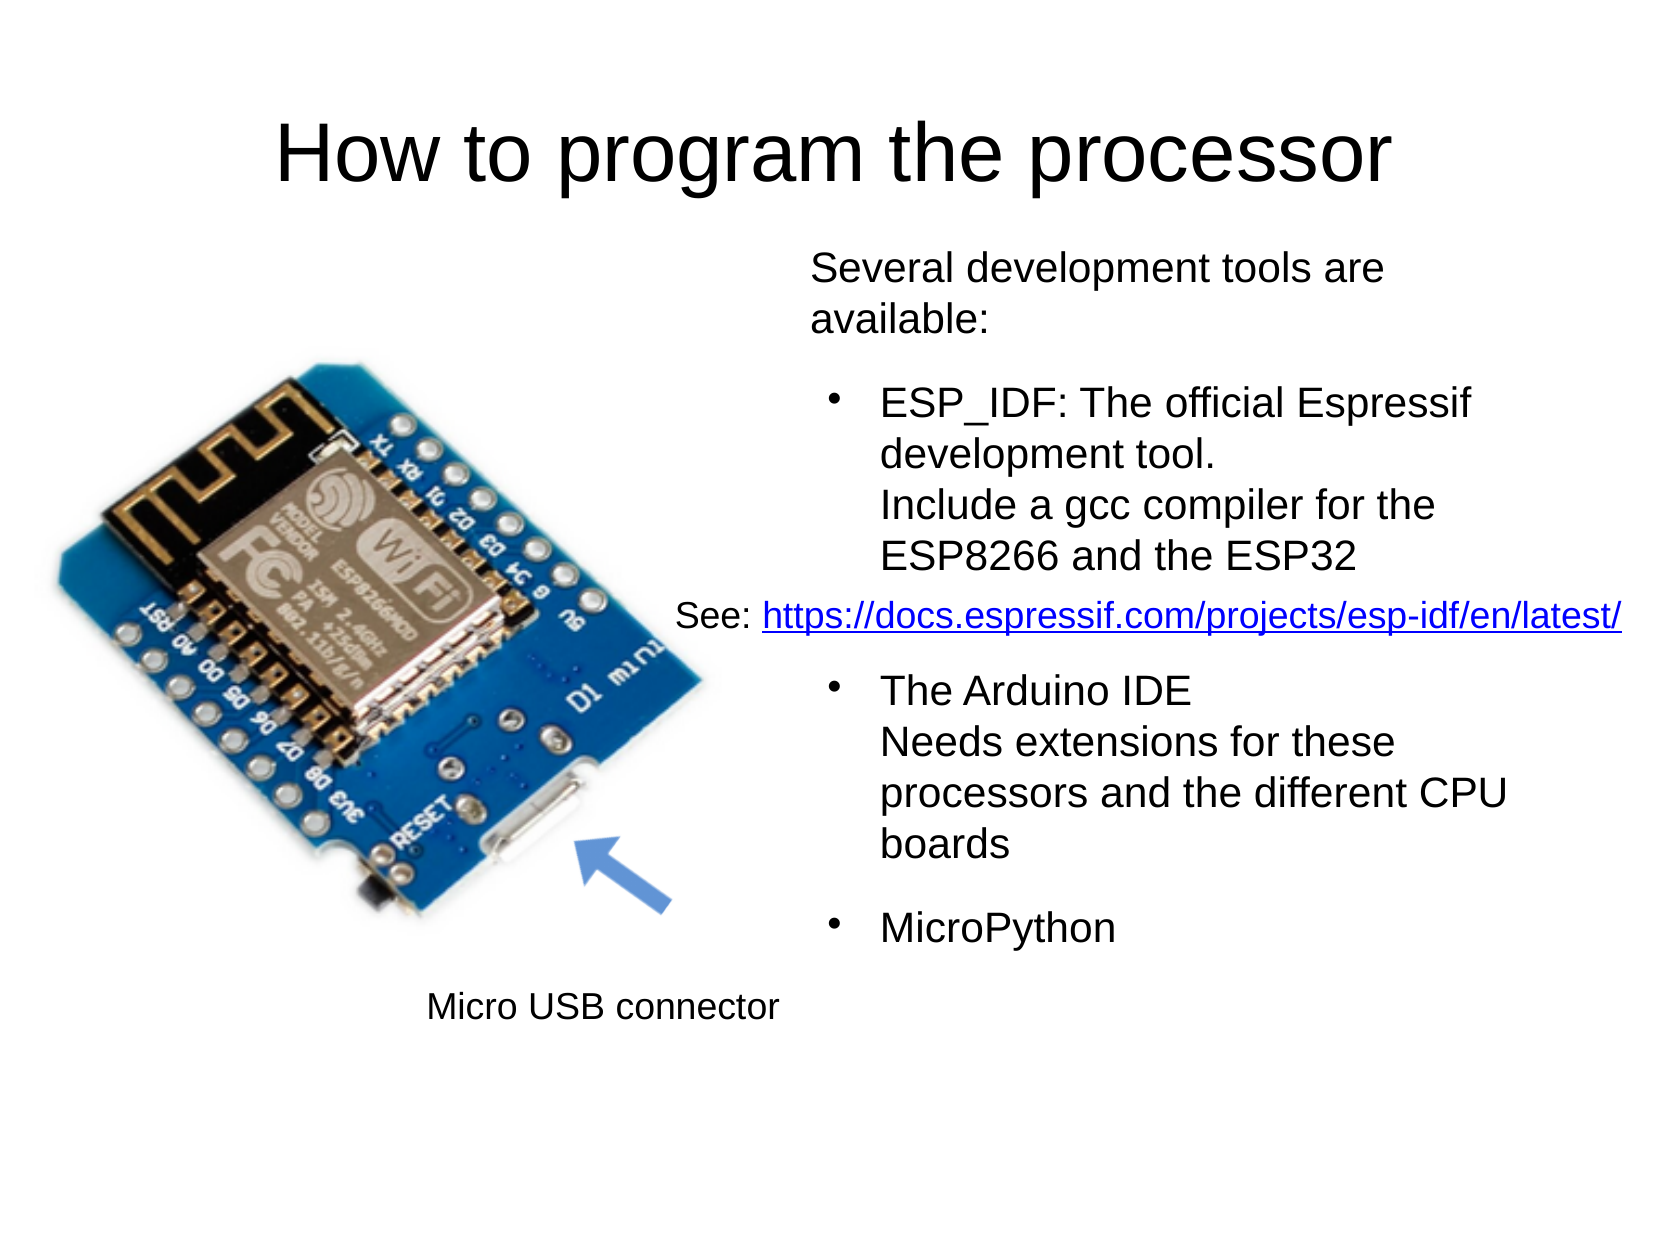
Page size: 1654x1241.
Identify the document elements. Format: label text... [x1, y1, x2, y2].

text_box Several development tools are available: ESP_IDF: The official Espressif development tool. Include a gcc compiler for the ESP8266 and the ESP32 The Arduino IDE Needs extensions for these processors and the different CPU boards MicroPython [810, 644, 1556, 960]
text_box Micro USB connector [411, 1014, 795, 1035]
text_box Several development tools are available: ESP_IDF: The official Espressif development tool. Include a gcc compiler for the ESP8266 and the ESP32 The Arduino IDE Needs extensions for these processors and the different CPU boards MicroPython [810, 240, 1556, 583]
picture [0, 285, 796, 1006]
text_box How to program the processor [90, 98, 1579, 199]
text_box See: https://docs.espressif.com/projects/esp-idf/en/latest/ [800, 583, 1638, 644]
